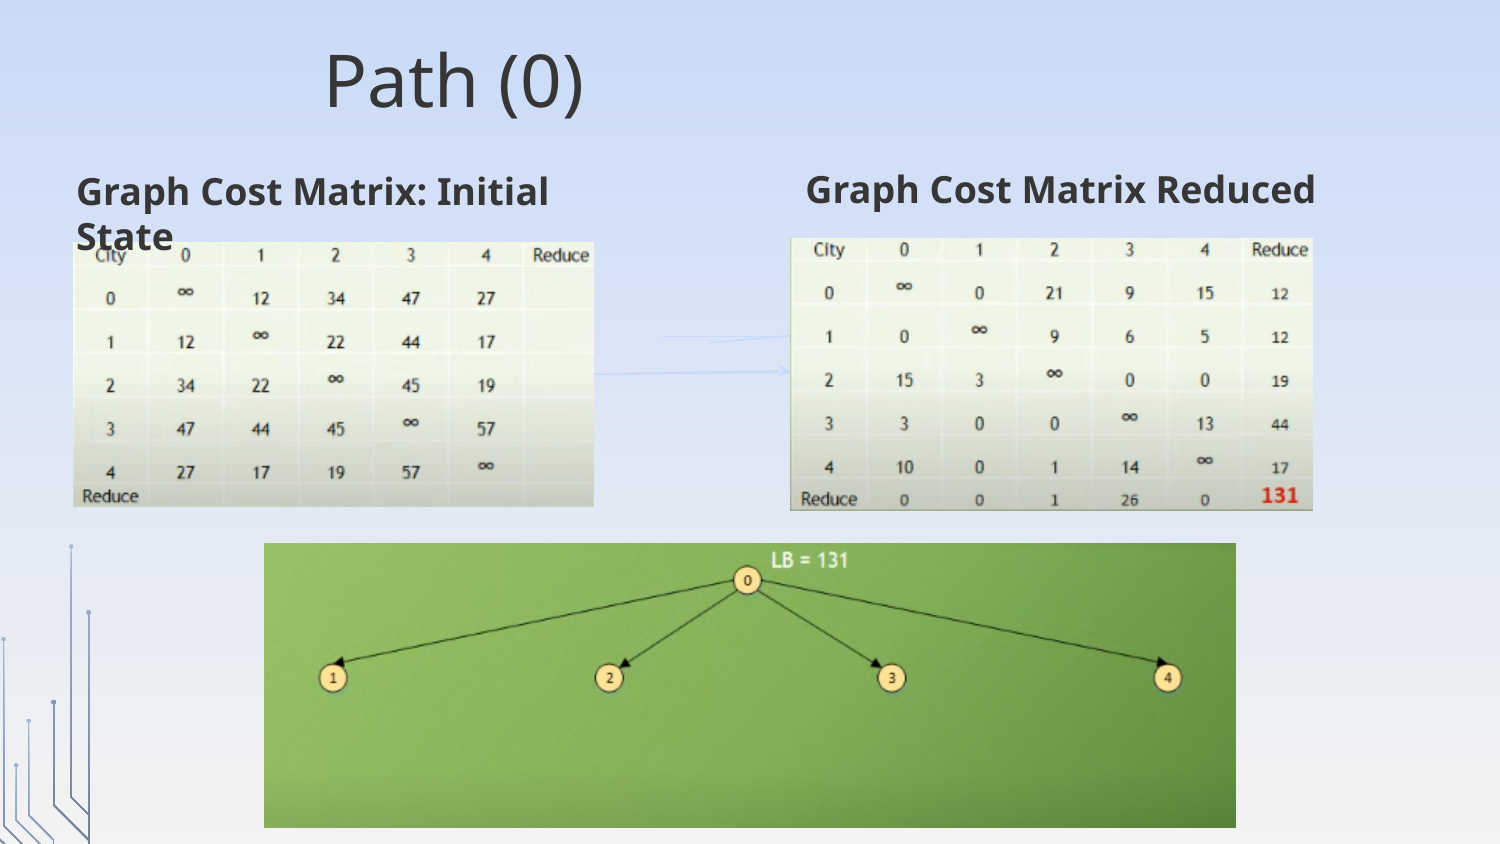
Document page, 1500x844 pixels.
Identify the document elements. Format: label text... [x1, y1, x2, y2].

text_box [593, 370, 785, 375]
text_box Graph Cost Matrix Reduced [790, 151, 1391, 203]
title Path (0) [118, 20, 1382, 116]
text_box Graph Cost Matrix: Initial State [61, 152, 662, 205]
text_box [709, 331, 785, 335]
picture [73, 241, 595, 507]
picture [790, 237, 1313, 511]
picture [264, 543, 1236, 828]
